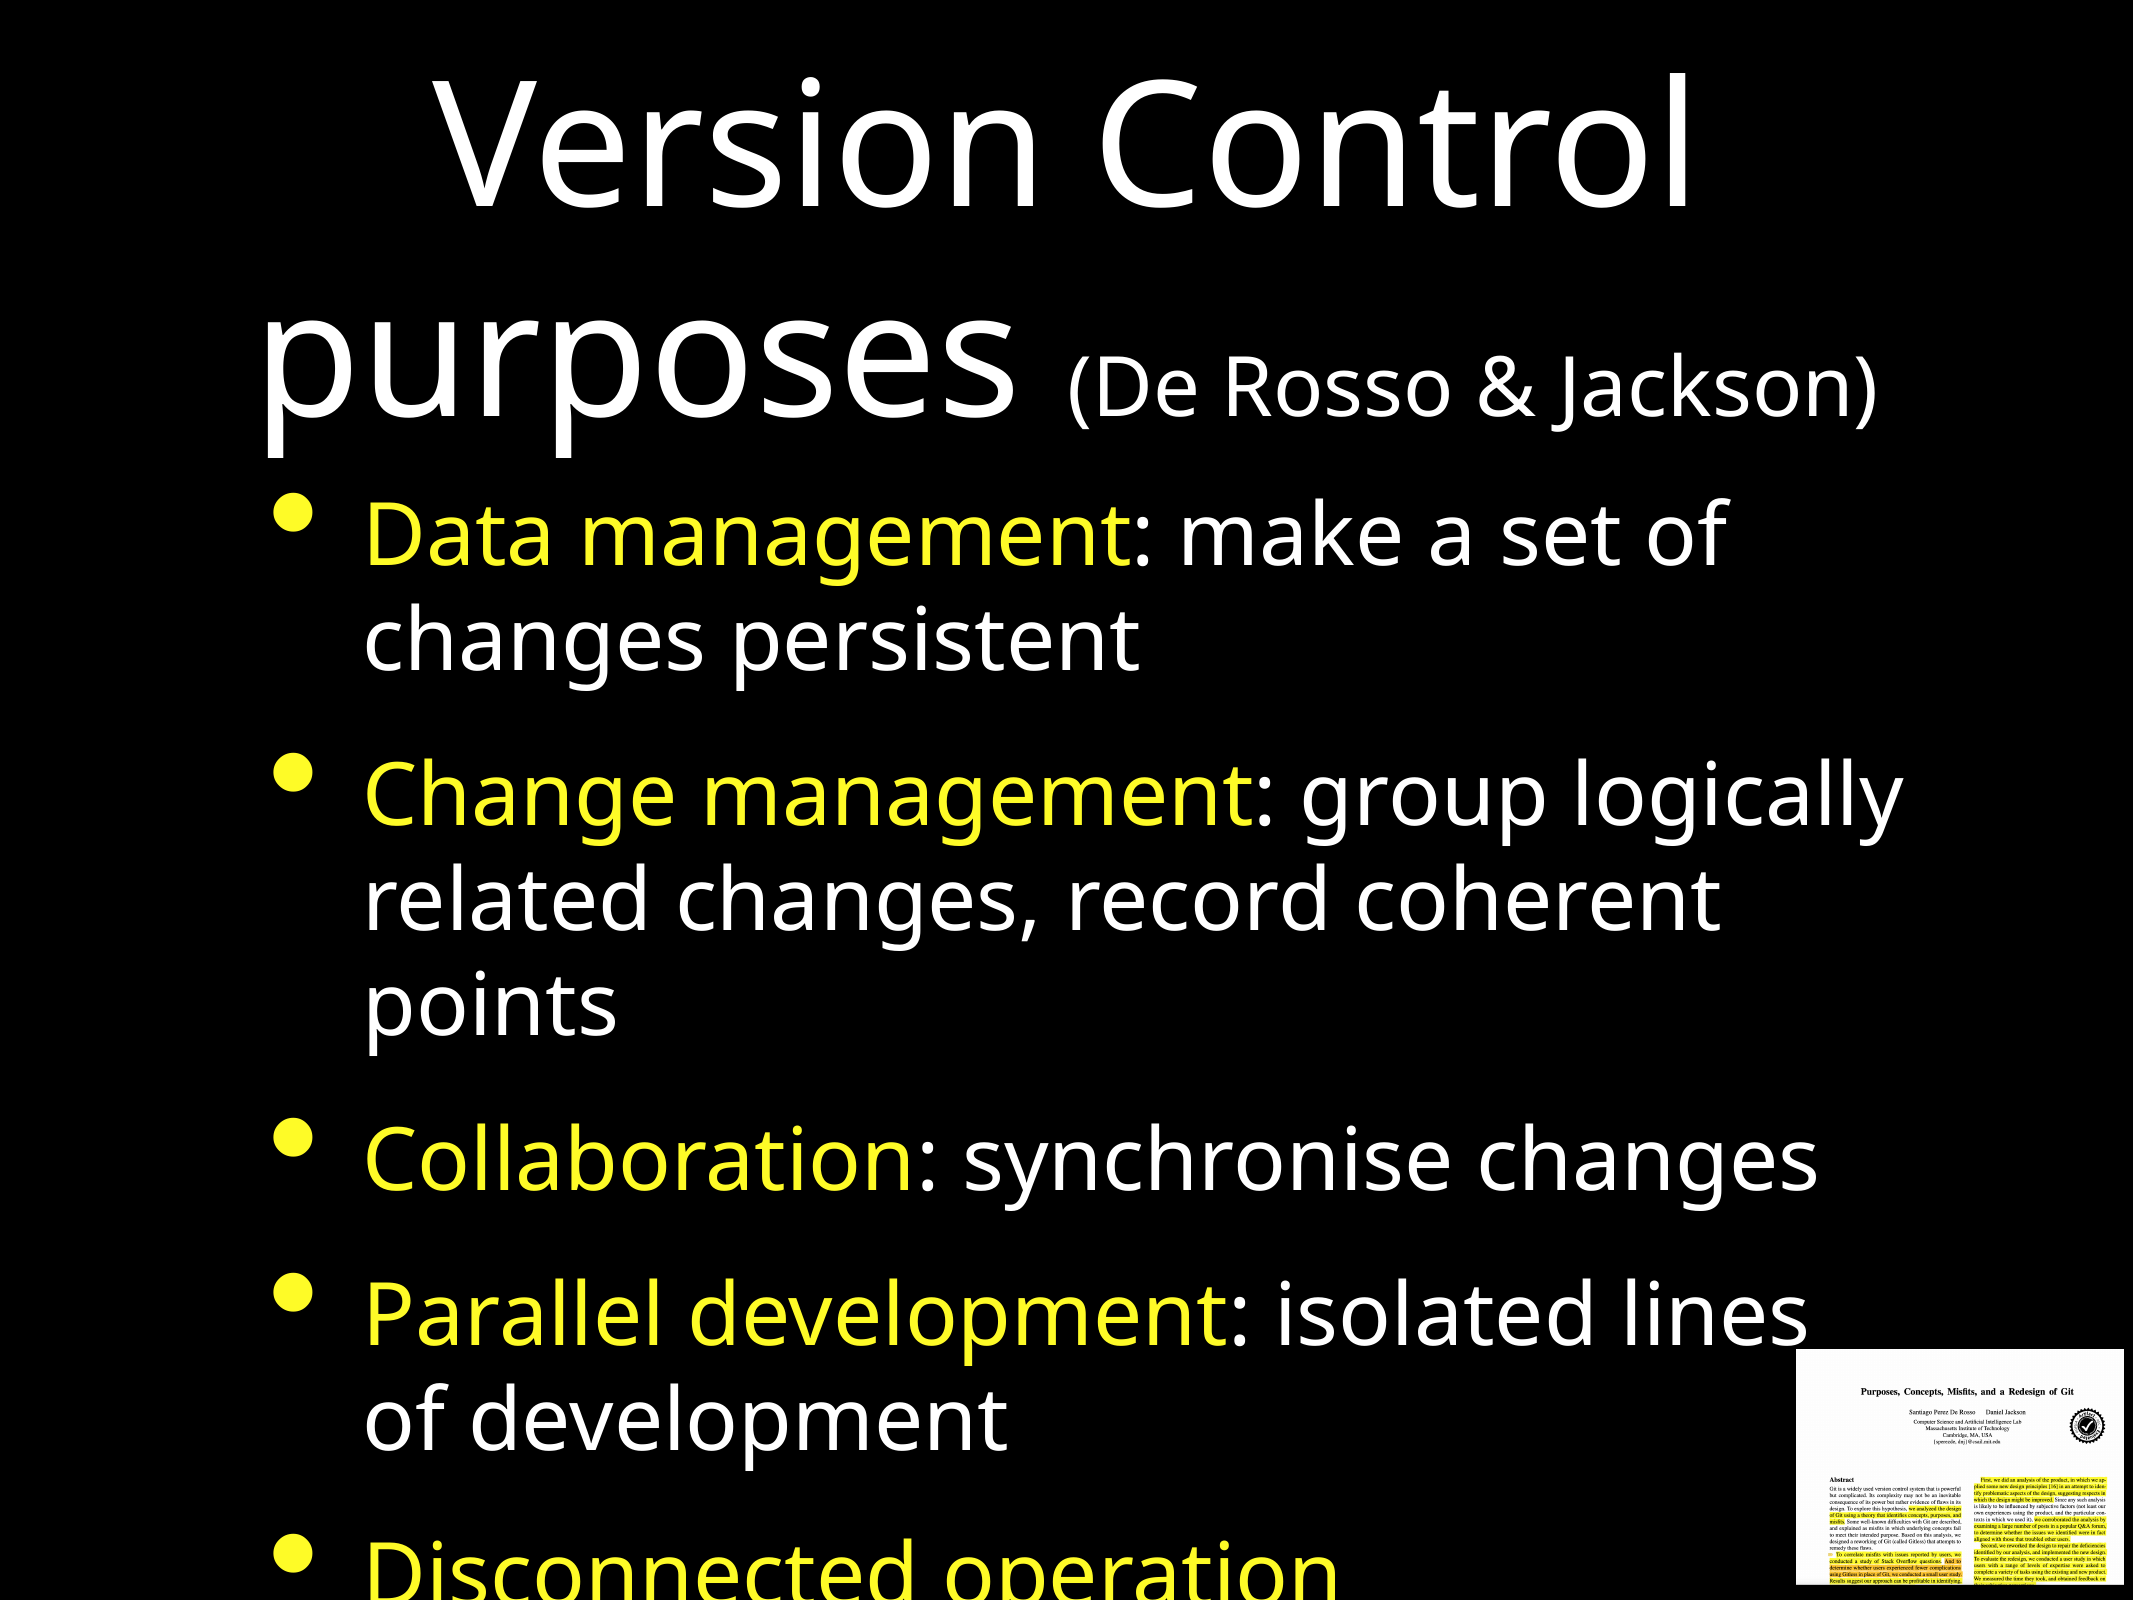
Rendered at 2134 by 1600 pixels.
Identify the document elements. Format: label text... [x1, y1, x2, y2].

list Data management: make a set of changes persistent Change management: group logically related changes, record coherent points Collaboration: synchronise changes Parallel development: isolated lines of development Disconnected operation [207, 497, 1926, 1600]
title Version Control purposes (De Rosso & Jackson) [207, 41, 1926, 443]
picture [1795, 1349, 2124, 1585]
